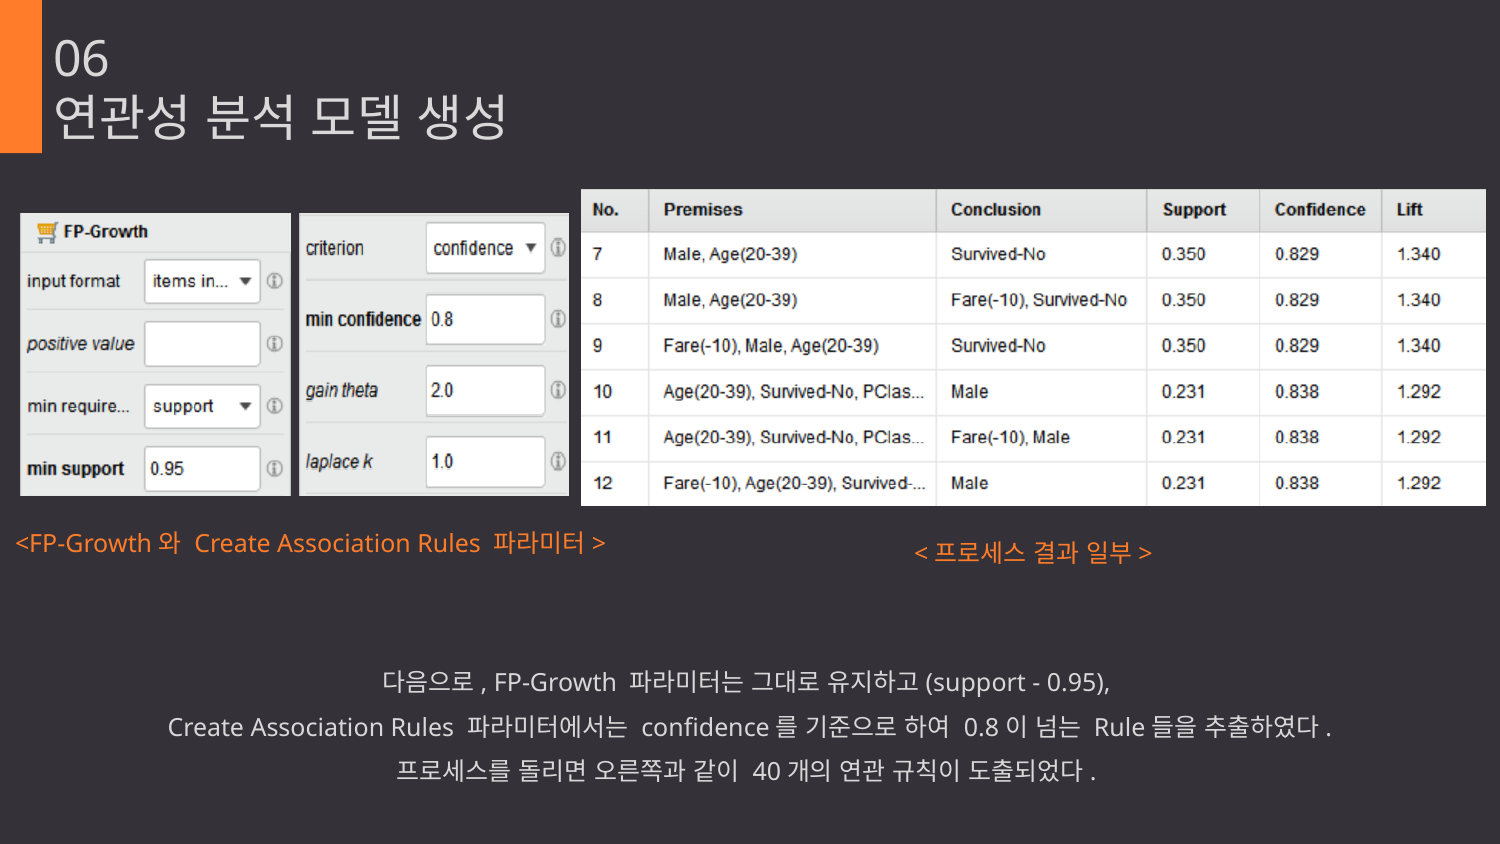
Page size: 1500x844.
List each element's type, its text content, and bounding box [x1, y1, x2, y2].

text_box 연관성 분석 모델 생성 [41, 81, 966, 154]
picture [298, 212, 569, 496]
text_box <프로세스 결과 일부> [719, 530, 1348, 576]
text_box 06 [41, 21, 246, 94]
text_box [0, 0, 42, 154]
text_box 다음으로, FP-Growth 파라미터는 그대로 유지하고(support - 0.95), Create Association Rules 파라미터에서는 confidence를 기준으로 하여 0.8이 넘는 Rule들을 추출하였다. 프로세스를 돌리면 오른쪽과 같이 40개의 연관 규칙이 도출되었다. [14, 645, 1486, 814]
picture [20, 212, 291, 496]
text_box <FP-Growth와 Create Association Rules 파라미터> [0, 520, 625, 566]
picture [581, 189, 1486, 507]
